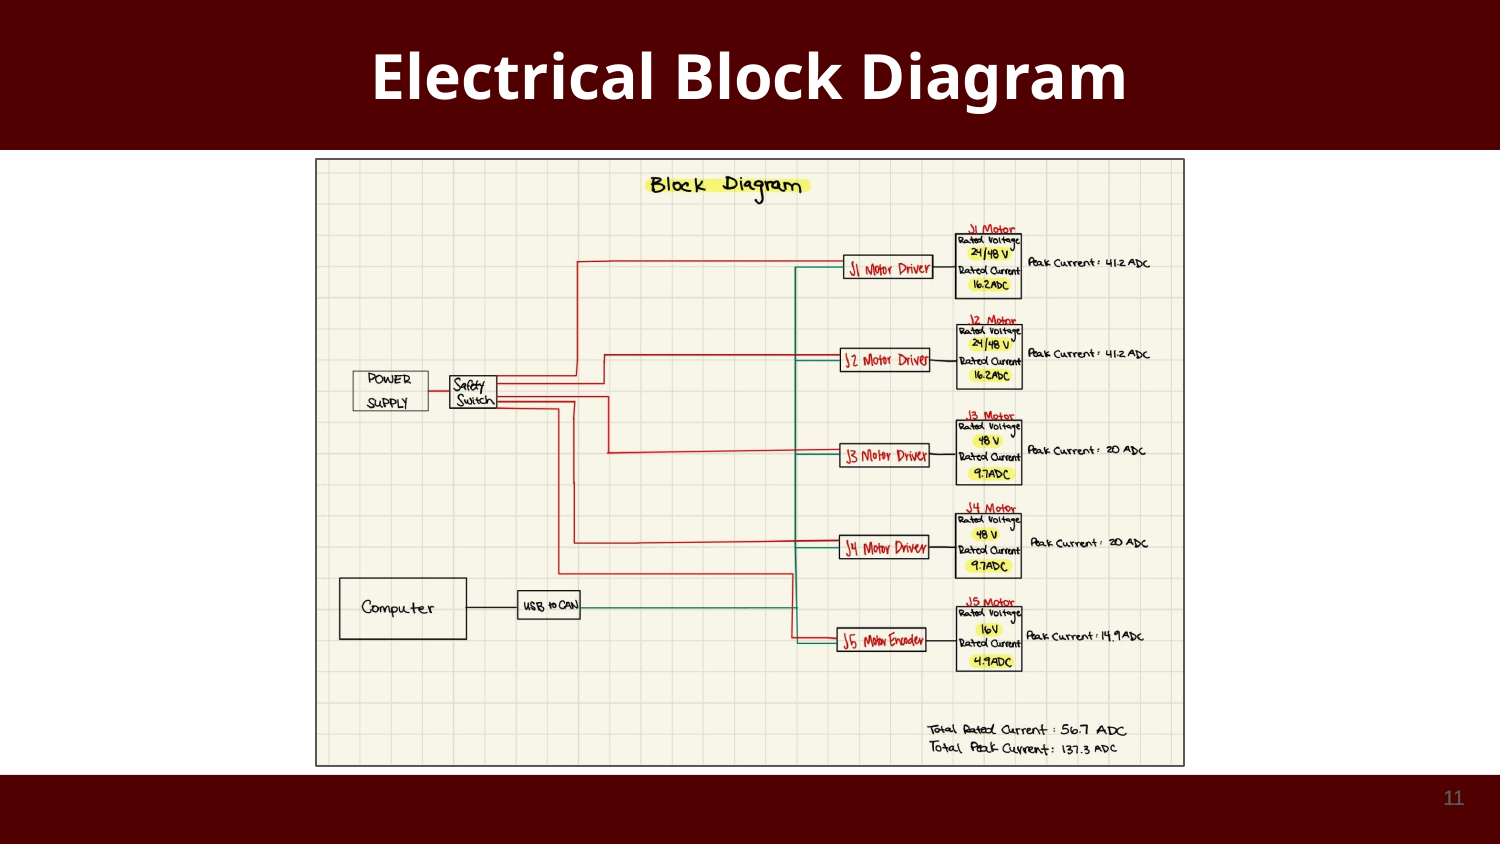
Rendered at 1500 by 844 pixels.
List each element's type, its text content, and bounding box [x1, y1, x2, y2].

slide_number ‹#› [1389, 764, 1480, 830]
picture [316, 159, 1184, 766]
title [0, 774, 1500, 844]
title Electrical Block Diagram [0, 0, 1500, 150]
